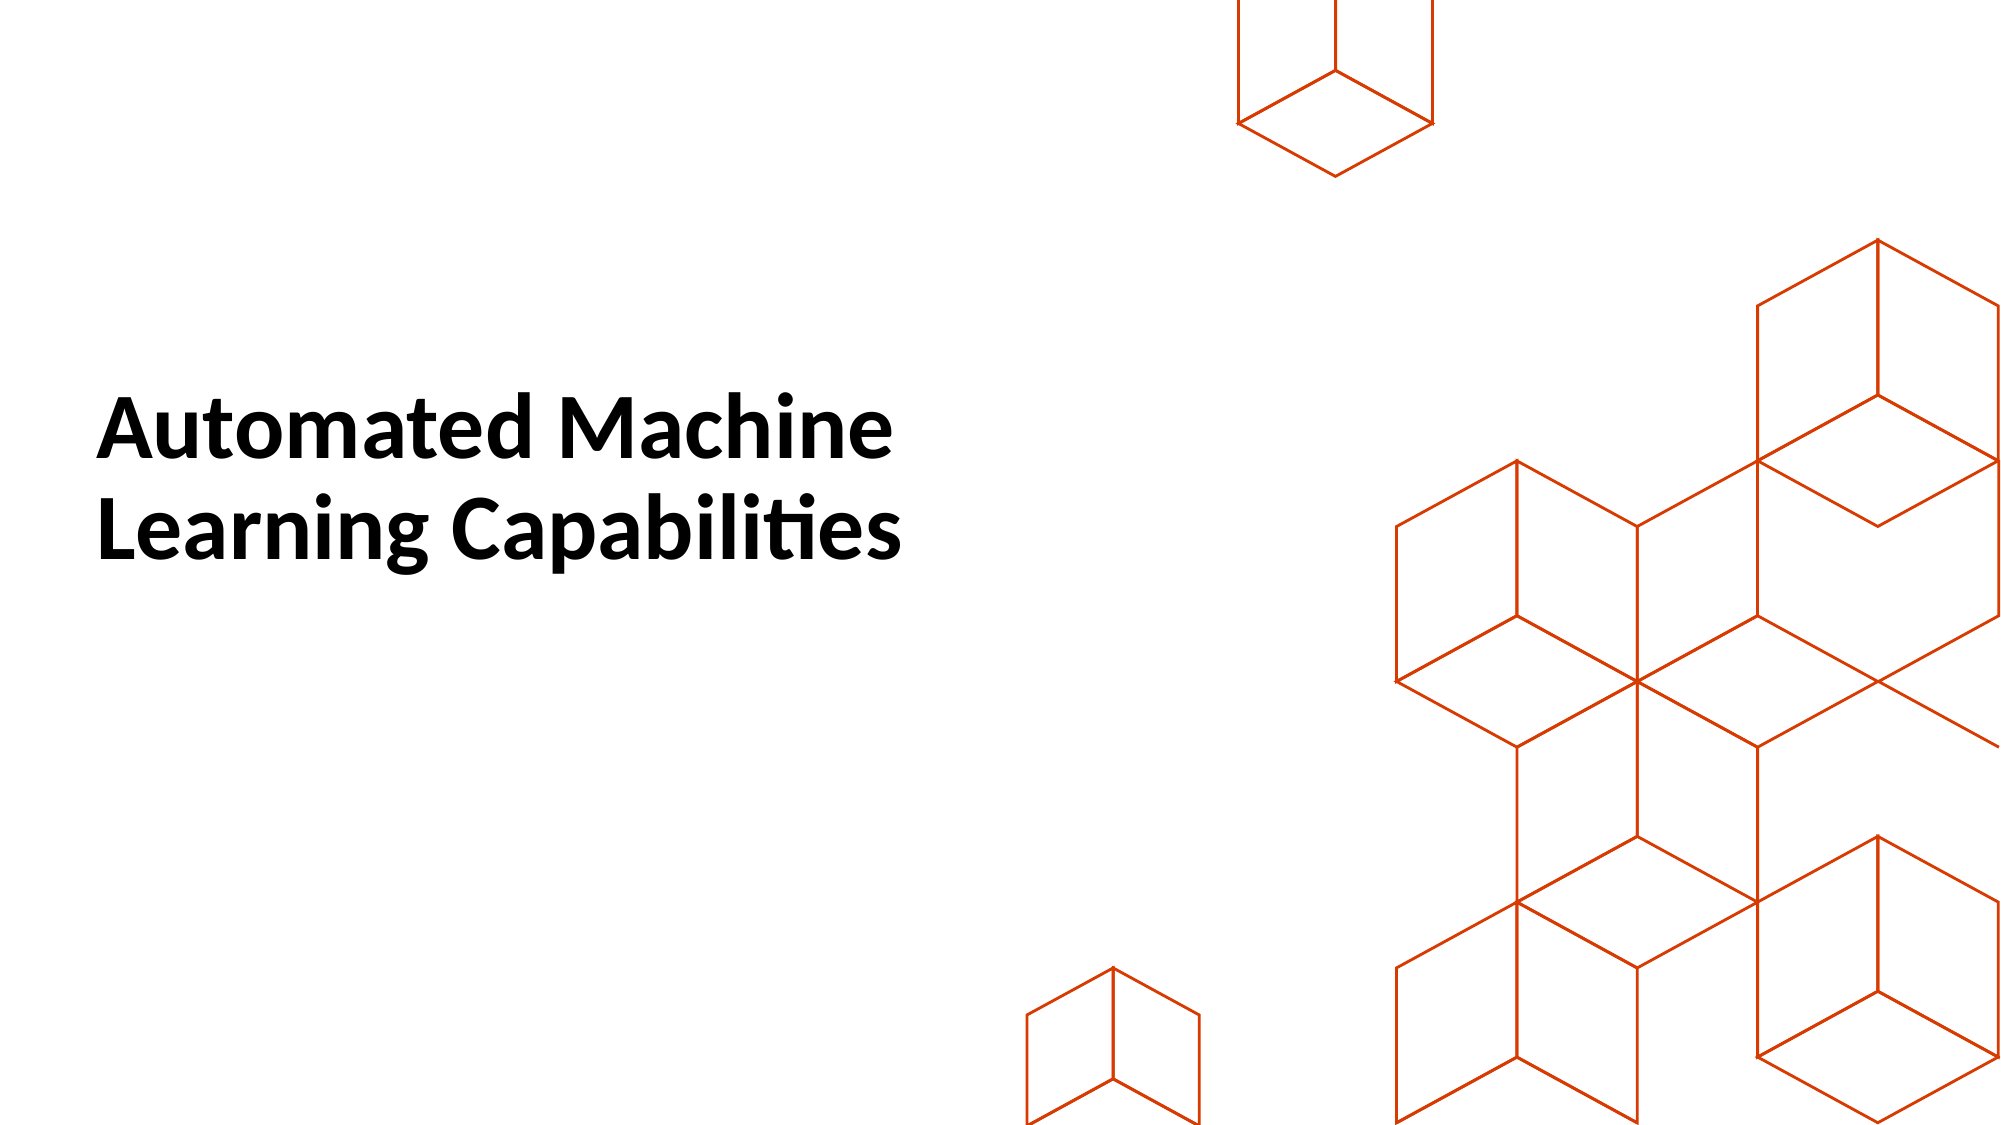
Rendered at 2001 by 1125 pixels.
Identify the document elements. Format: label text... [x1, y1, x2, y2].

title Automated Machine Learning Capabilities [96, 357, 1146, 580]
